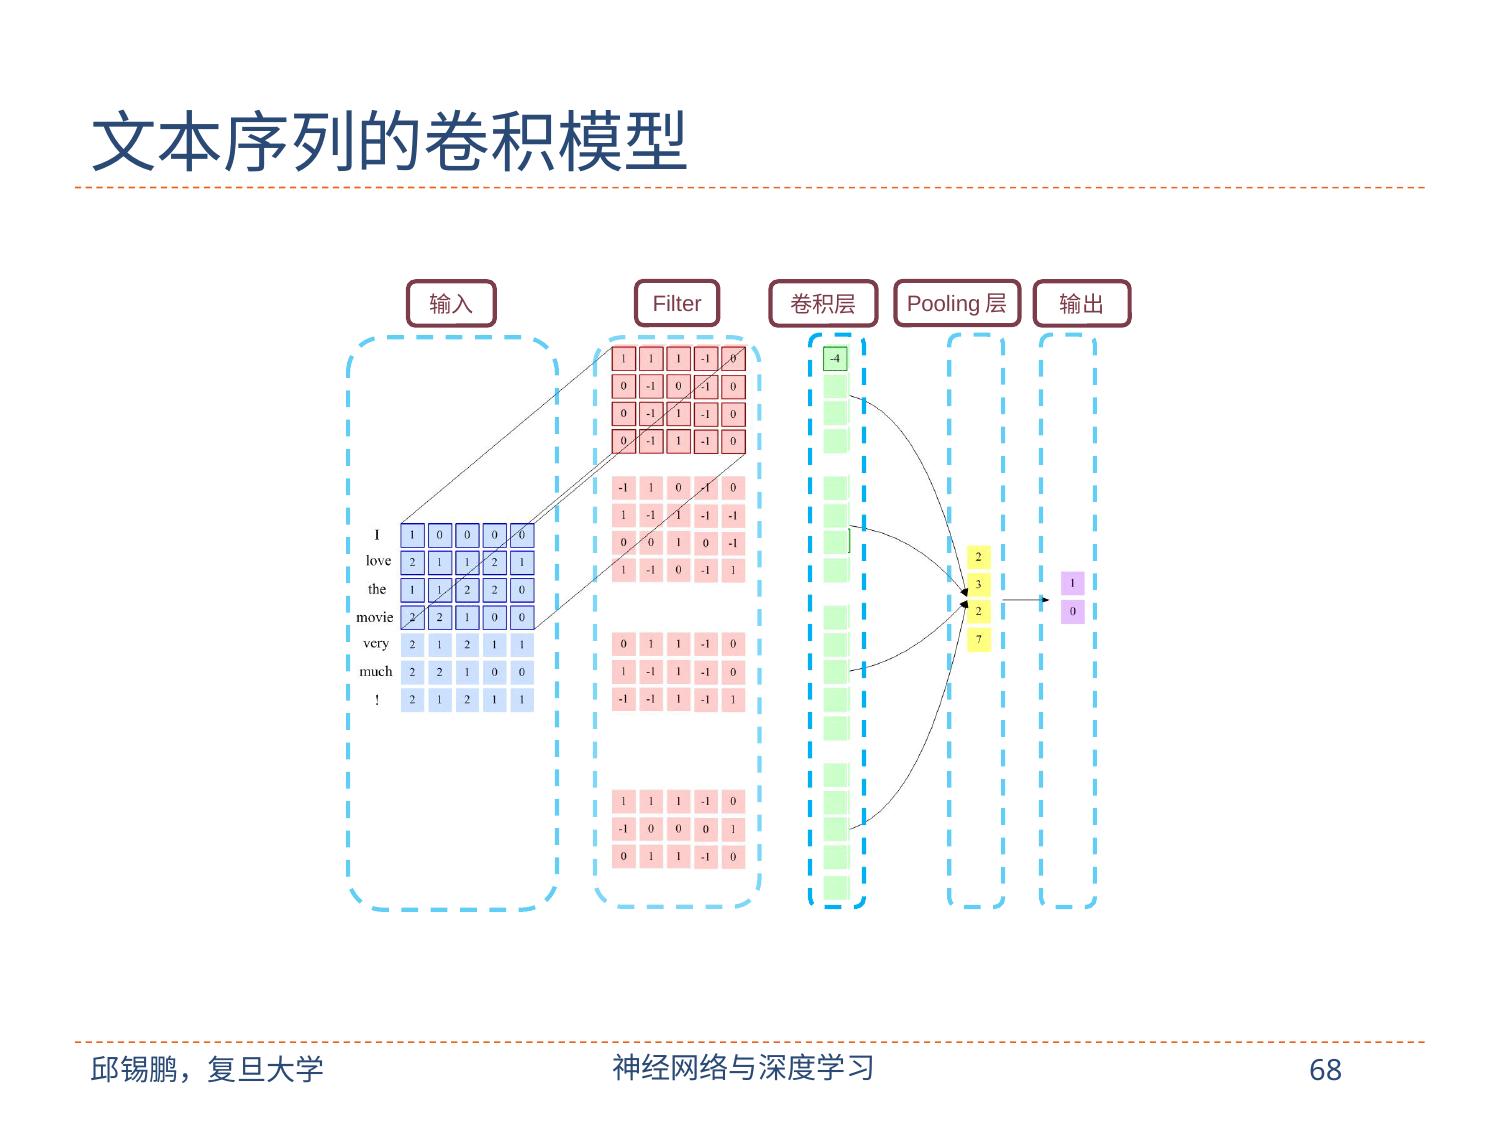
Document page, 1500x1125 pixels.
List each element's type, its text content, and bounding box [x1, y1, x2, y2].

text_box 输入 [407, 280, 496, 327]
text_box Pooling层 [894, 280, 1021, 326]
text_box [361, 336, 544, 344]
text_box [948, 333, 1004, 344]
picture [355, 344, 1085, 900]
text_box Filter [635, 280, 720, 326]
text_box [603, 336, 752, 344]
title 文本序列的卷积模型 [75, 24, 1425, 188]
text_box [1040, 333, 1096, 908]
text_box 卷积层 [769, 280, 878, 327]
text_box 输出 [1033, 280, 1131, 327]
text_box [809, 333, 864, 344]
